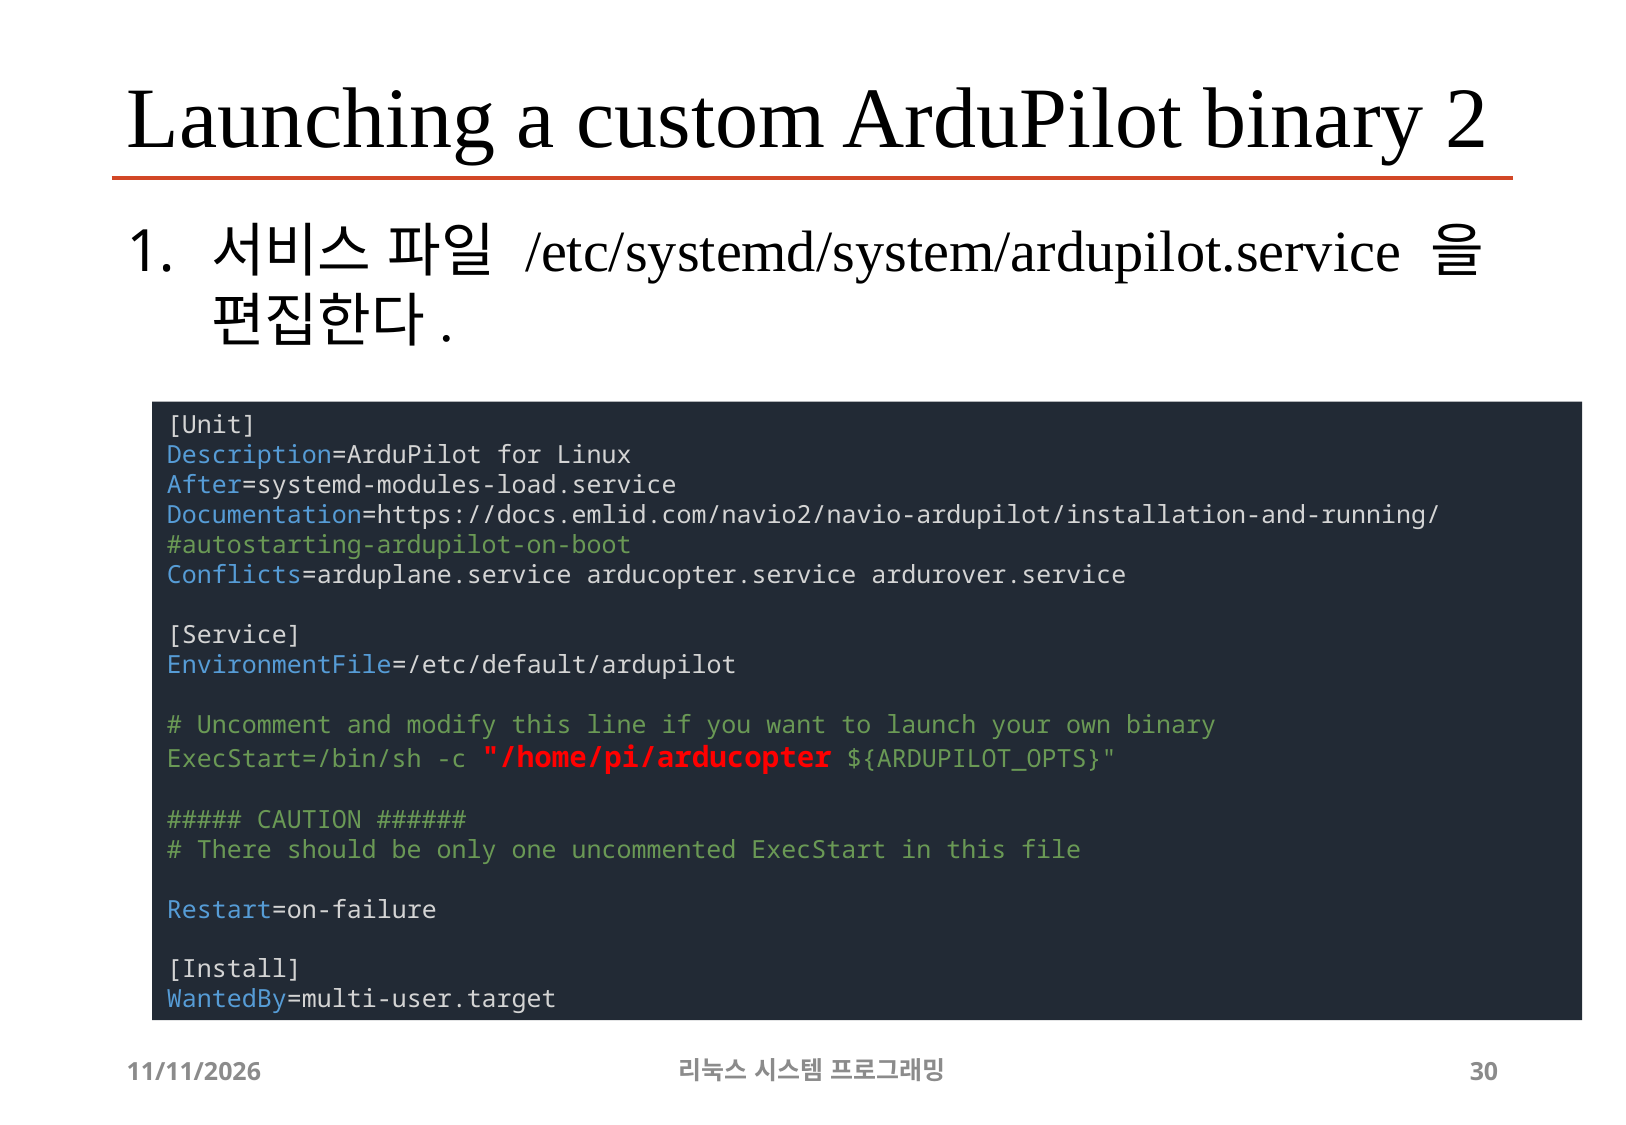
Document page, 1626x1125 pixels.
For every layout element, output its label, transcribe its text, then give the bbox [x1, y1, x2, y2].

slide_number 30 [1433, 1042, 1514, 1103]
footer 리눅스 시스템 프로그래밍 [538, 1042, 1087, 1103]
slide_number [111, 1042, 303, 1103]
title Launching a custom ArduPilot binary 2 [111, 59, 1514, 179]
list 서비스 파일 /etc/systemd/system/ardupilot.service 을 편집한다. [111, 205, 1514, 507]
text_box [Unit] Description=ArduPilot for Linux After=systemd-modules-load.service Documentation=https://docs.emlid.com/navio2/navio-ardupilot/installation-and-running/#autostarting-ardupilot-on-boot Conflicts=arduplane.service arducopter.service ardurover.service [Service] EnvironmentFile=/etc/default/ardupilot # Uncomment and modify this line if you want to launch your own binary ExecStart=/bin/sh -c "/home/pi/arducopter ${ARDUPILOT_OPTS}" ##### CAUTION ###### # There should be only one uncommented ExecStart in this file Restart=on-failure [Install] WantedBy=multi-user.target [152, 401, 1583, 1021]
